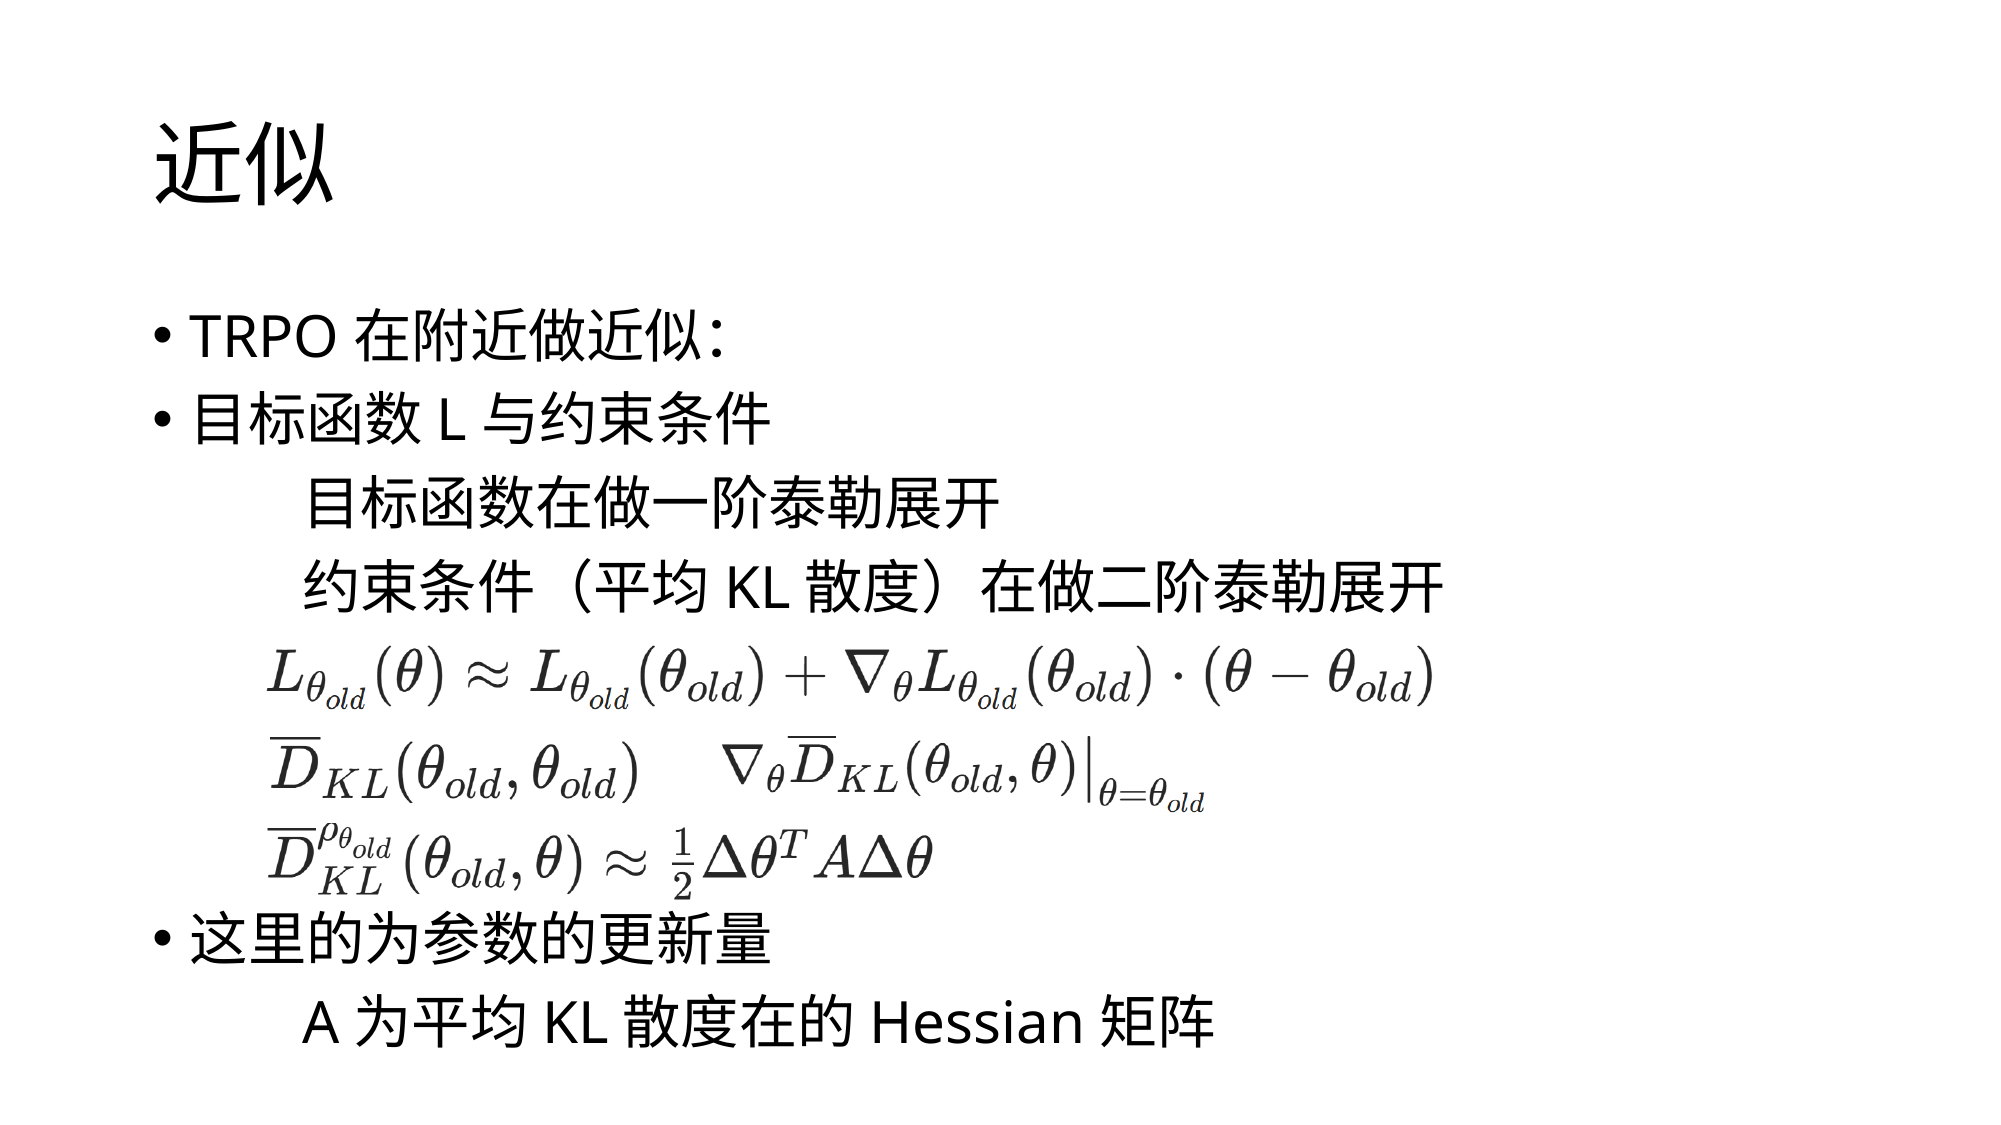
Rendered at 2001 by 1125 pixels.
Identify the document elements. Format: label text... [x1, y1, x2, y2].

picture [258, 724, 648, 809]
picture [258, 636, 1444, 721]
picture [258, 730, 1211, 903]
title 近似 [137, 59, 1863, 278]
